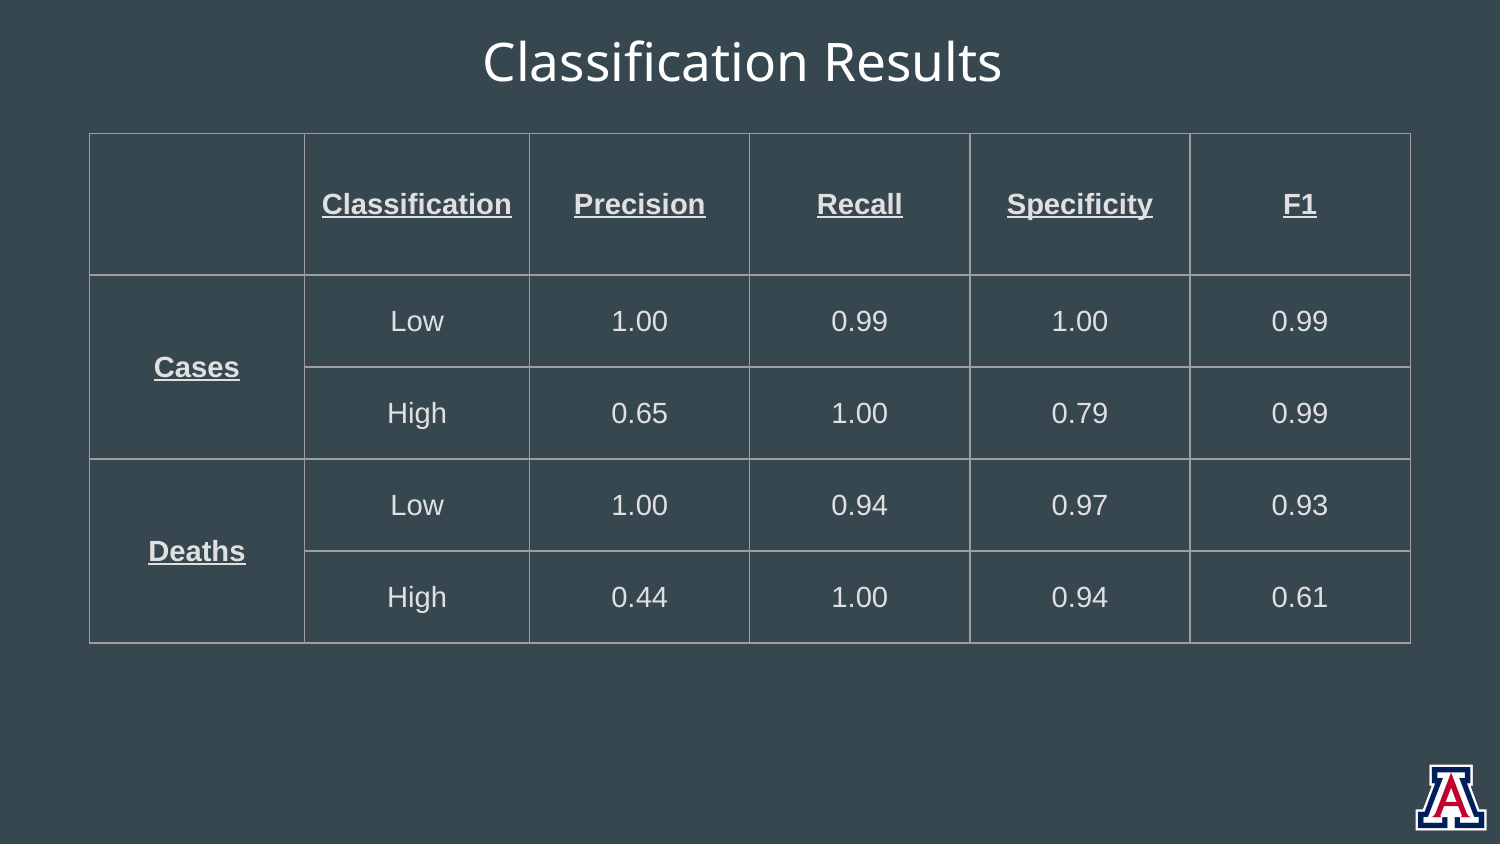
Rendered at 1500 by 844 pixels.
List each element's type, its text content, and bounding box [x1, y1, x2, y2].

table_cell 1.00 [530, 276, 749, 366]
table_header F1 [1191, 134, 1410, 274]
table_cell 0.94 [750, 460, 969, 550]
table_cell 0.79 [971, 368, 1189, 458]
table_header Classification [305, 134, 529, 274]
picture [1415, 764, 1487, 831]
table_cell 1.00 [530, 460, 749, 550]
table_cell High [305, 552, 529, 642]
table_cell Low [305, 460, 529, 550]
table_cell High [305, 368, 529, 458]
table_header Precision [530, 134, 749, 274]
table_cell Deaths [90, 460, 304, 642]
table_cell 1.00 [750, 368, 969, 458]
table_cell 0.97 [971, 460, 1189, 550]
table_header [90, 134, 304, 274]
title Classification Results [51, 13, 1449, 108]
table_cell 1.00 [971, 276, 1189, 366]
table_cell 0.99 [1191, 276, 1410, 366]
table_cell 0.93 [1191, 460, 1410, 550]
table_cell 0.61 [1191, 552, 1410, 642]
table_cell 0.99 [1191, 368, 1410, 458]
table_cell Low [305, 276, 529, 366]
table_cell 0.44 [530, 552, 749, 642]
table_cell 0.65 [530, 368, 749, 458]
table_header Specificity [971, 134, 1189, 274]
table_cell Cases [90, 276, 304, 458]
table_header Recall [750, 134, 969, 274]
table_cell 0.99 [750, 276, 969, 366]
table_cell 1.00 [750, 552, 969, 642]
table_cell 0.94 [971, 552, 1189, 642]
